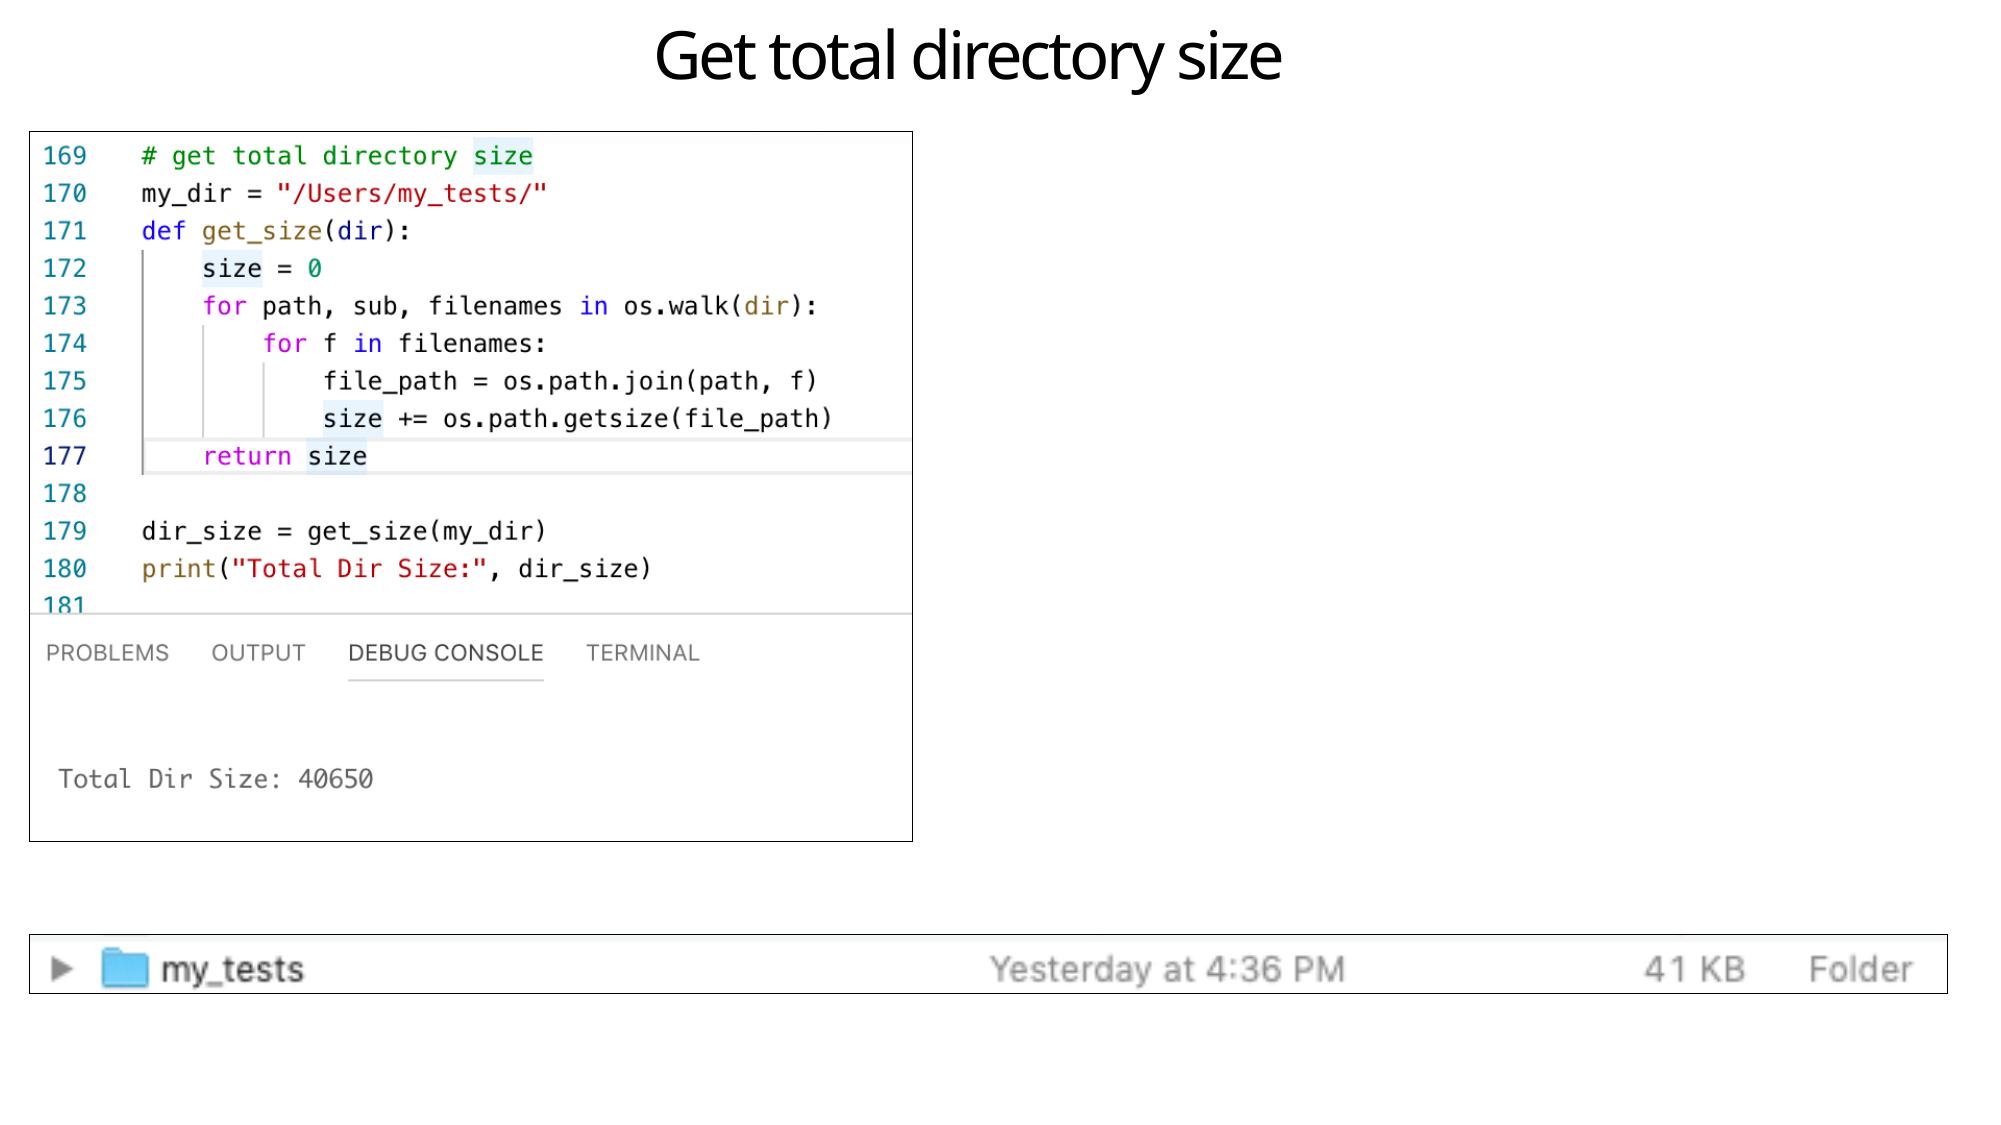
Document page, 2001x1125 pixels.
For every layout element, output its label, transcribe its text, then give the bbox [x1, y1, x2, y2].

text_box Get total directory size [127, 15, 1812, 103]
picture [29, 131, 913, 843]
picture [29, 934, 1948, 994]
